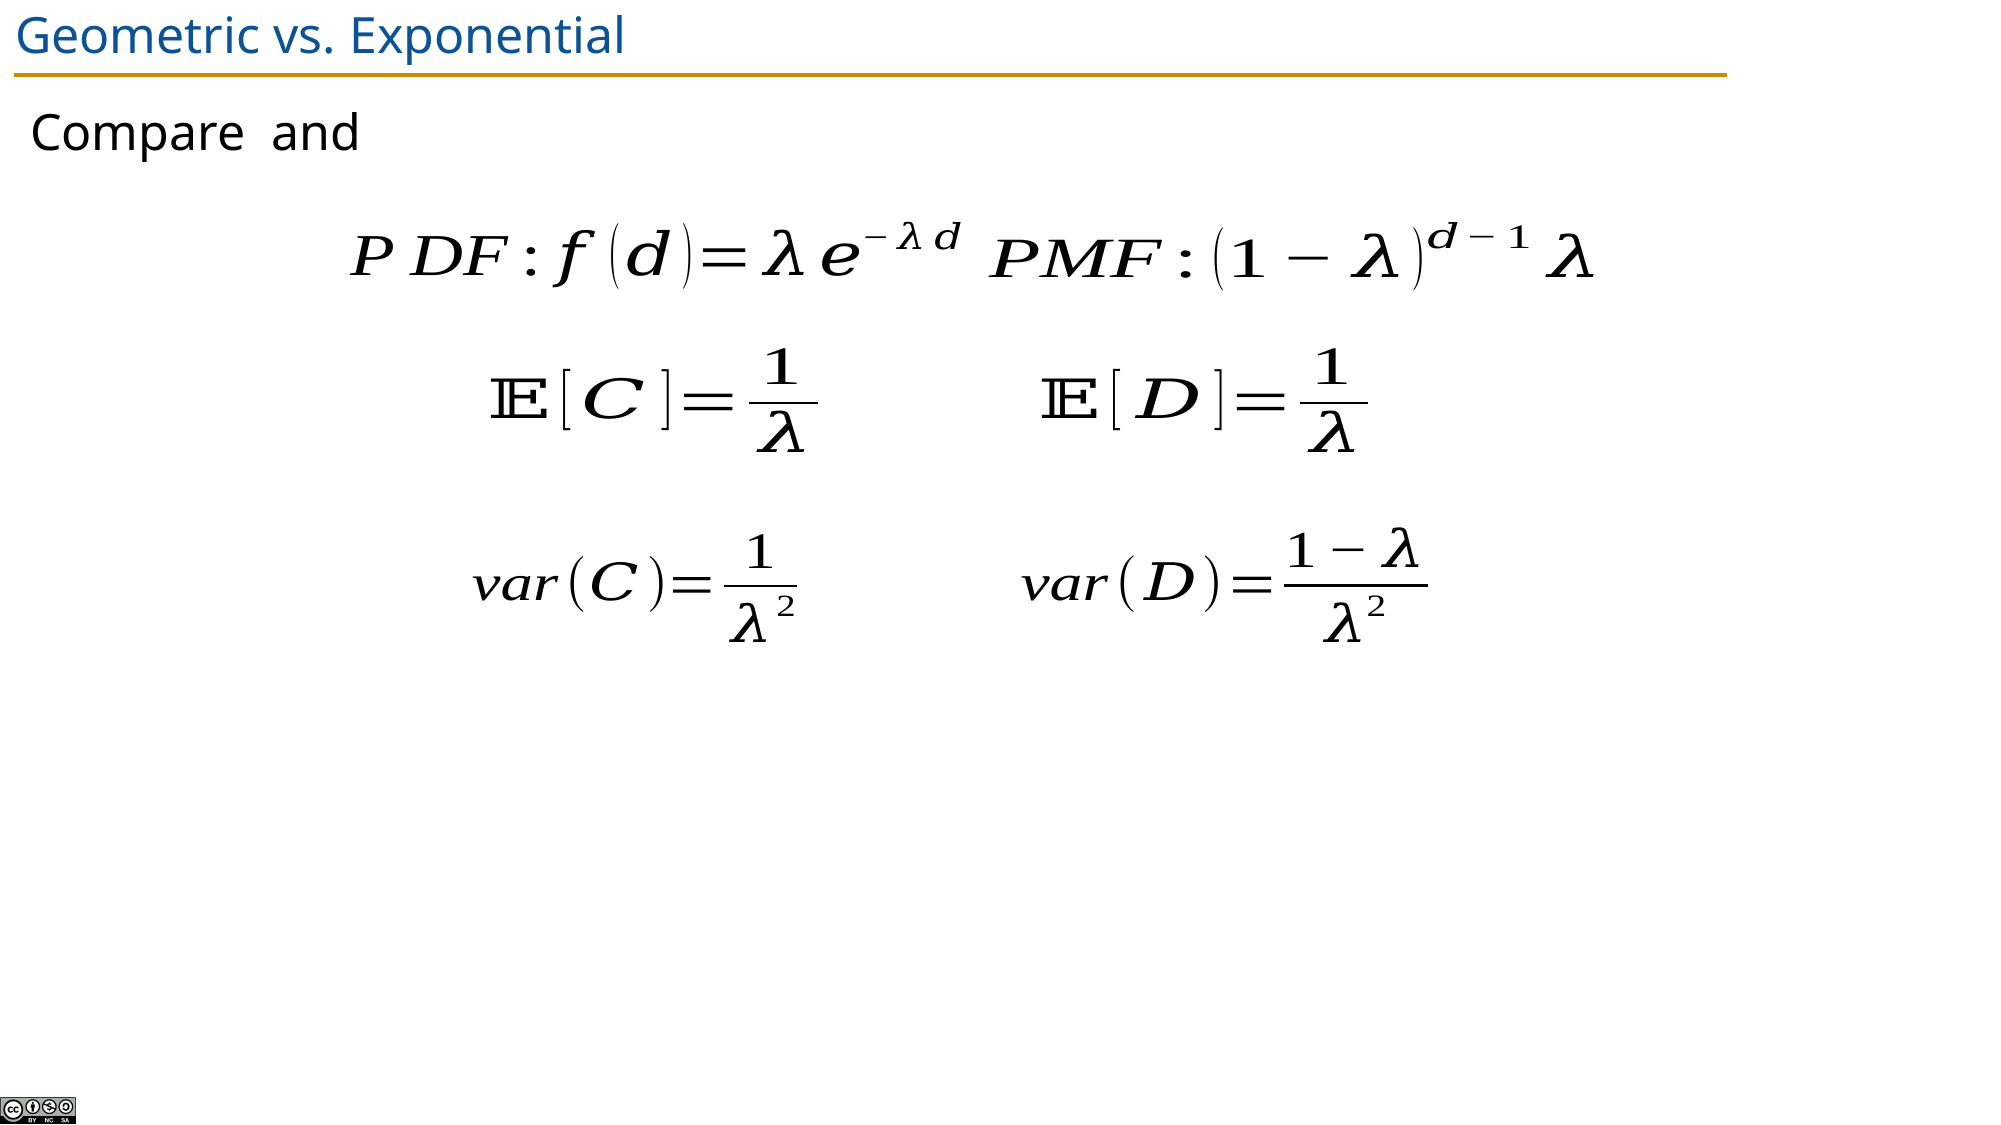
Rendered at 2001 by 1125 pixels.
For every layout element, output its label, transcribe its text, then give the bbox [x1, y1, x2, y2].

picture [0, 1097, 76, 1124]
title Geometric vs. Exponential [0, 0, 1725, 75]
